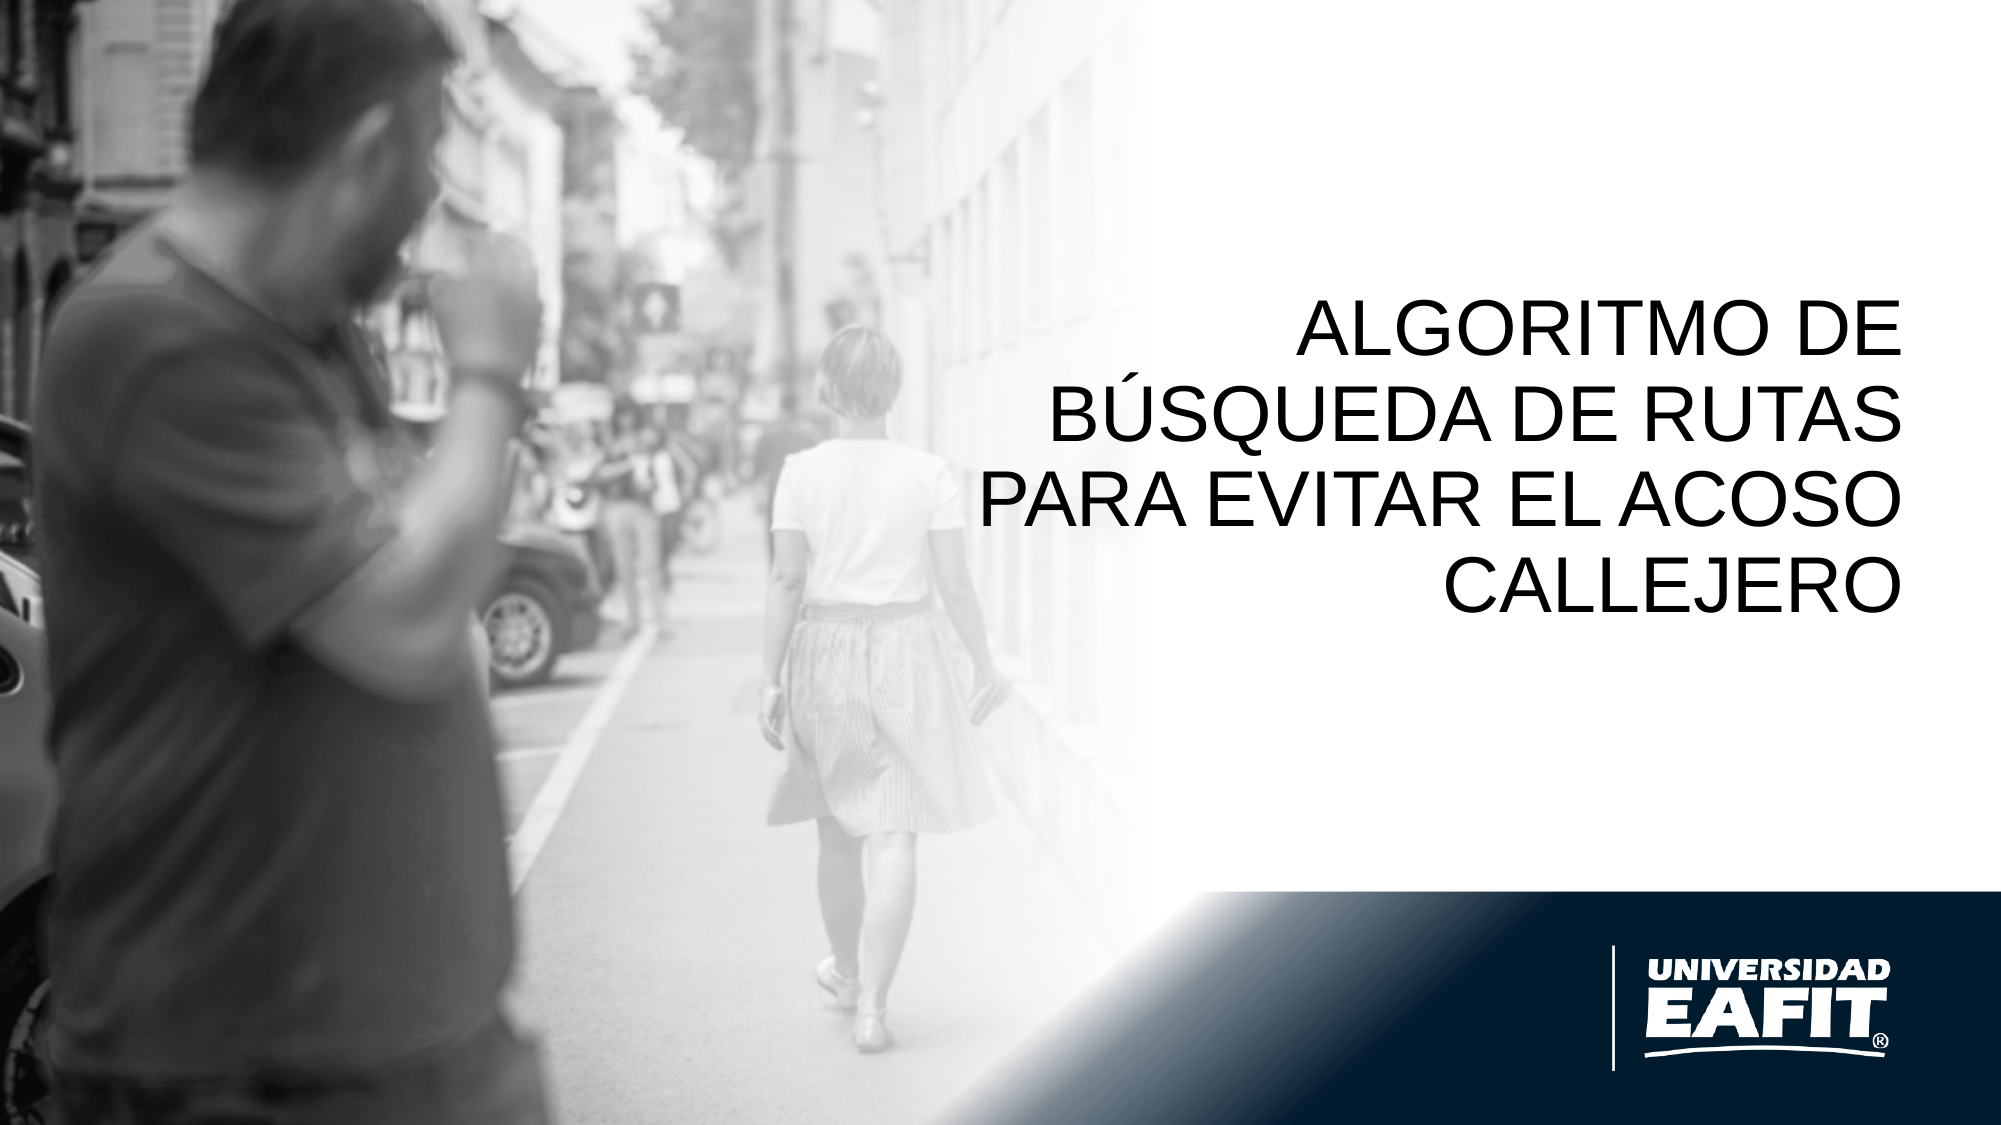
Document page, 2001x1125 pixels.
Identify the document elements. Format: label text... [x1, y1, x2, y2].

text_box [1692, 0, 2000, 883]
text_box ALGORITMO DE BÚSQUEDA DE RUTAS PARA EVITAR EL ACOSO CALLEJERO [1695, 369, 1920, 637]
picture [0, 0, 2001, 1125]
